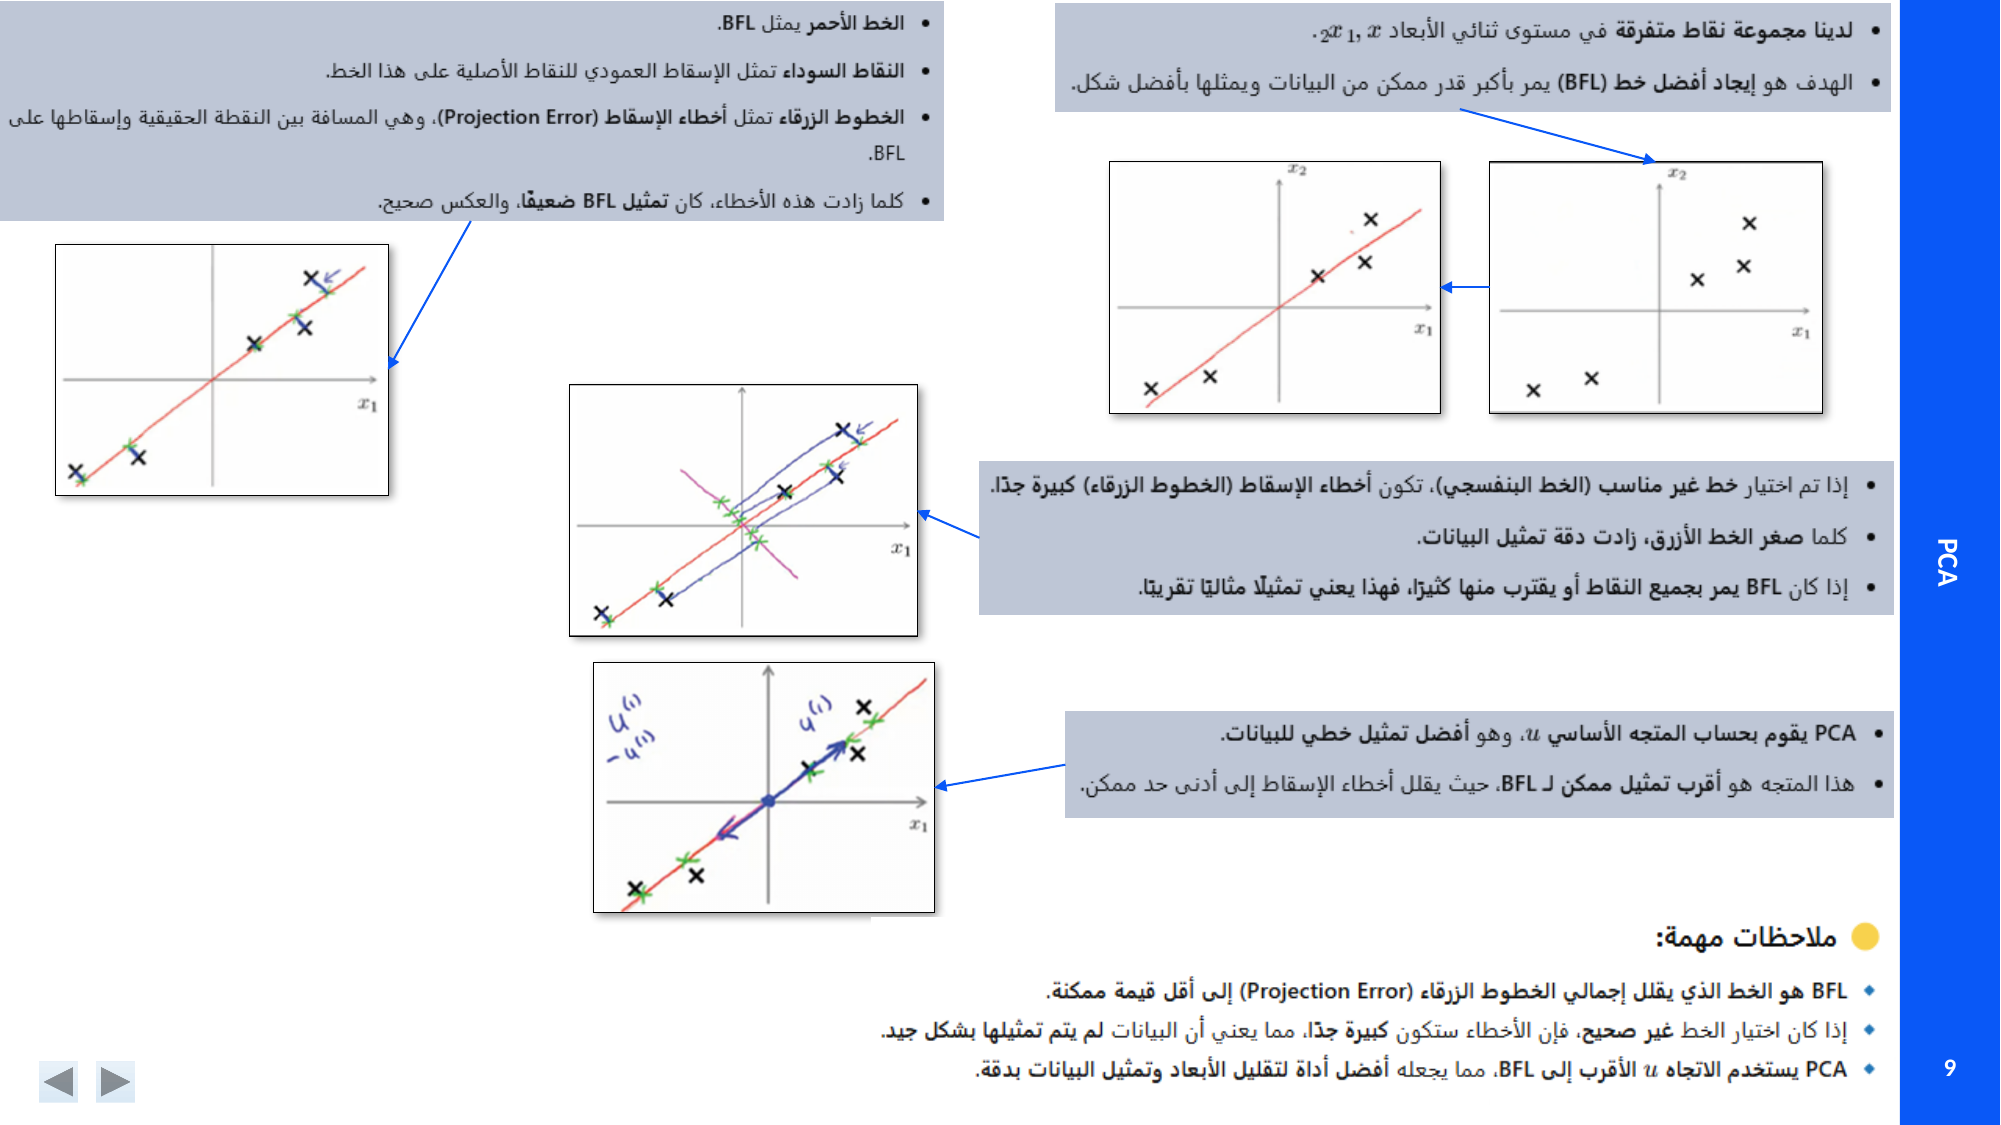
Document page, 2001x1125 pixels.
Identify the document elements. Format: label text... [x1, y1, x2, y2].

picture [871, 917, 1900, 1125]
picture [0, 1, 945, 222]
picture [1055, 3, 1891, 112]
picture [55, 244, 388, 496]
picture [570, 385, 917, 636]
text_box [1459, 109, 1657, 163]
picture [593, 663, 935, 913]
text_box [96, 1061, 136, 1103]
slide_number 9 [1911, 1029, 1989, 1103]
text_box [387, 221, 471, 370]
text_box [934, 764, 1066, 788]
picture [1065, 711, 1894, 818]
text_box [39, 1061, 79, 1103]
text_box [916, 510, 980, 538]
picture [1109, 162, 1440, 413]
footer PCA [1911, 347, 1989, 778]
picture [979, 461, 1894, 615]
picture [1490, 162, 1823, 413]
